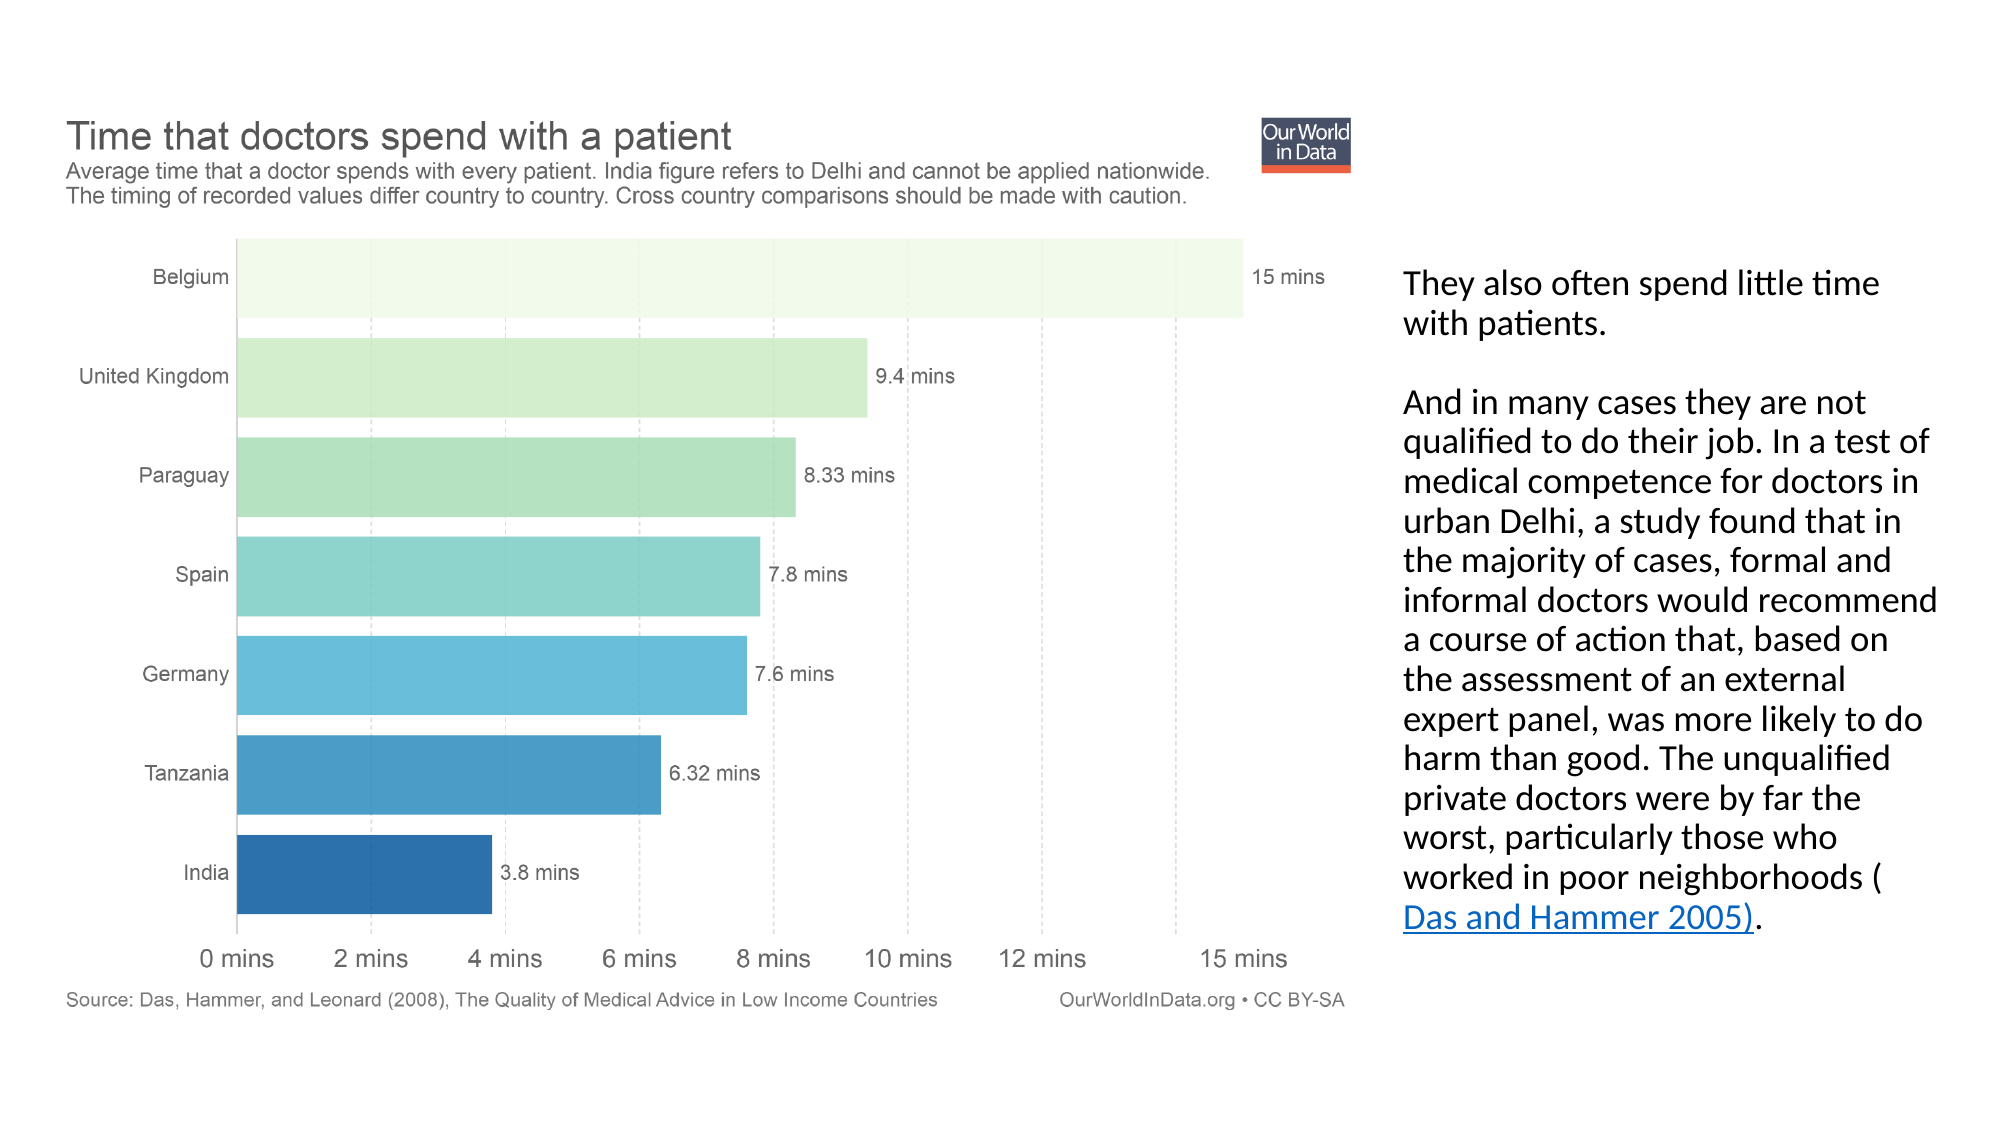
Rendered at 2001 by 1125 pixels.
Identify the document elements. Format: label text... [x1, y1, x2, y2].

picture [42, 94, 1374, 1035]
list They also often spend little time with patients. And in many cases they are not qualified to do their job. In a test of medical competence for doctors in urban Delhi, a study found that in the majority of cases, formal and informal doctors would recommend a course of action that, based on the assessment of an external expert panel, was more likely to do harm than good. The unqualified private doctors were by far the worst, particularly those who worked in poor neighborhoods (Das and Hammer 2005). [1388, 256, 1958, 956]
